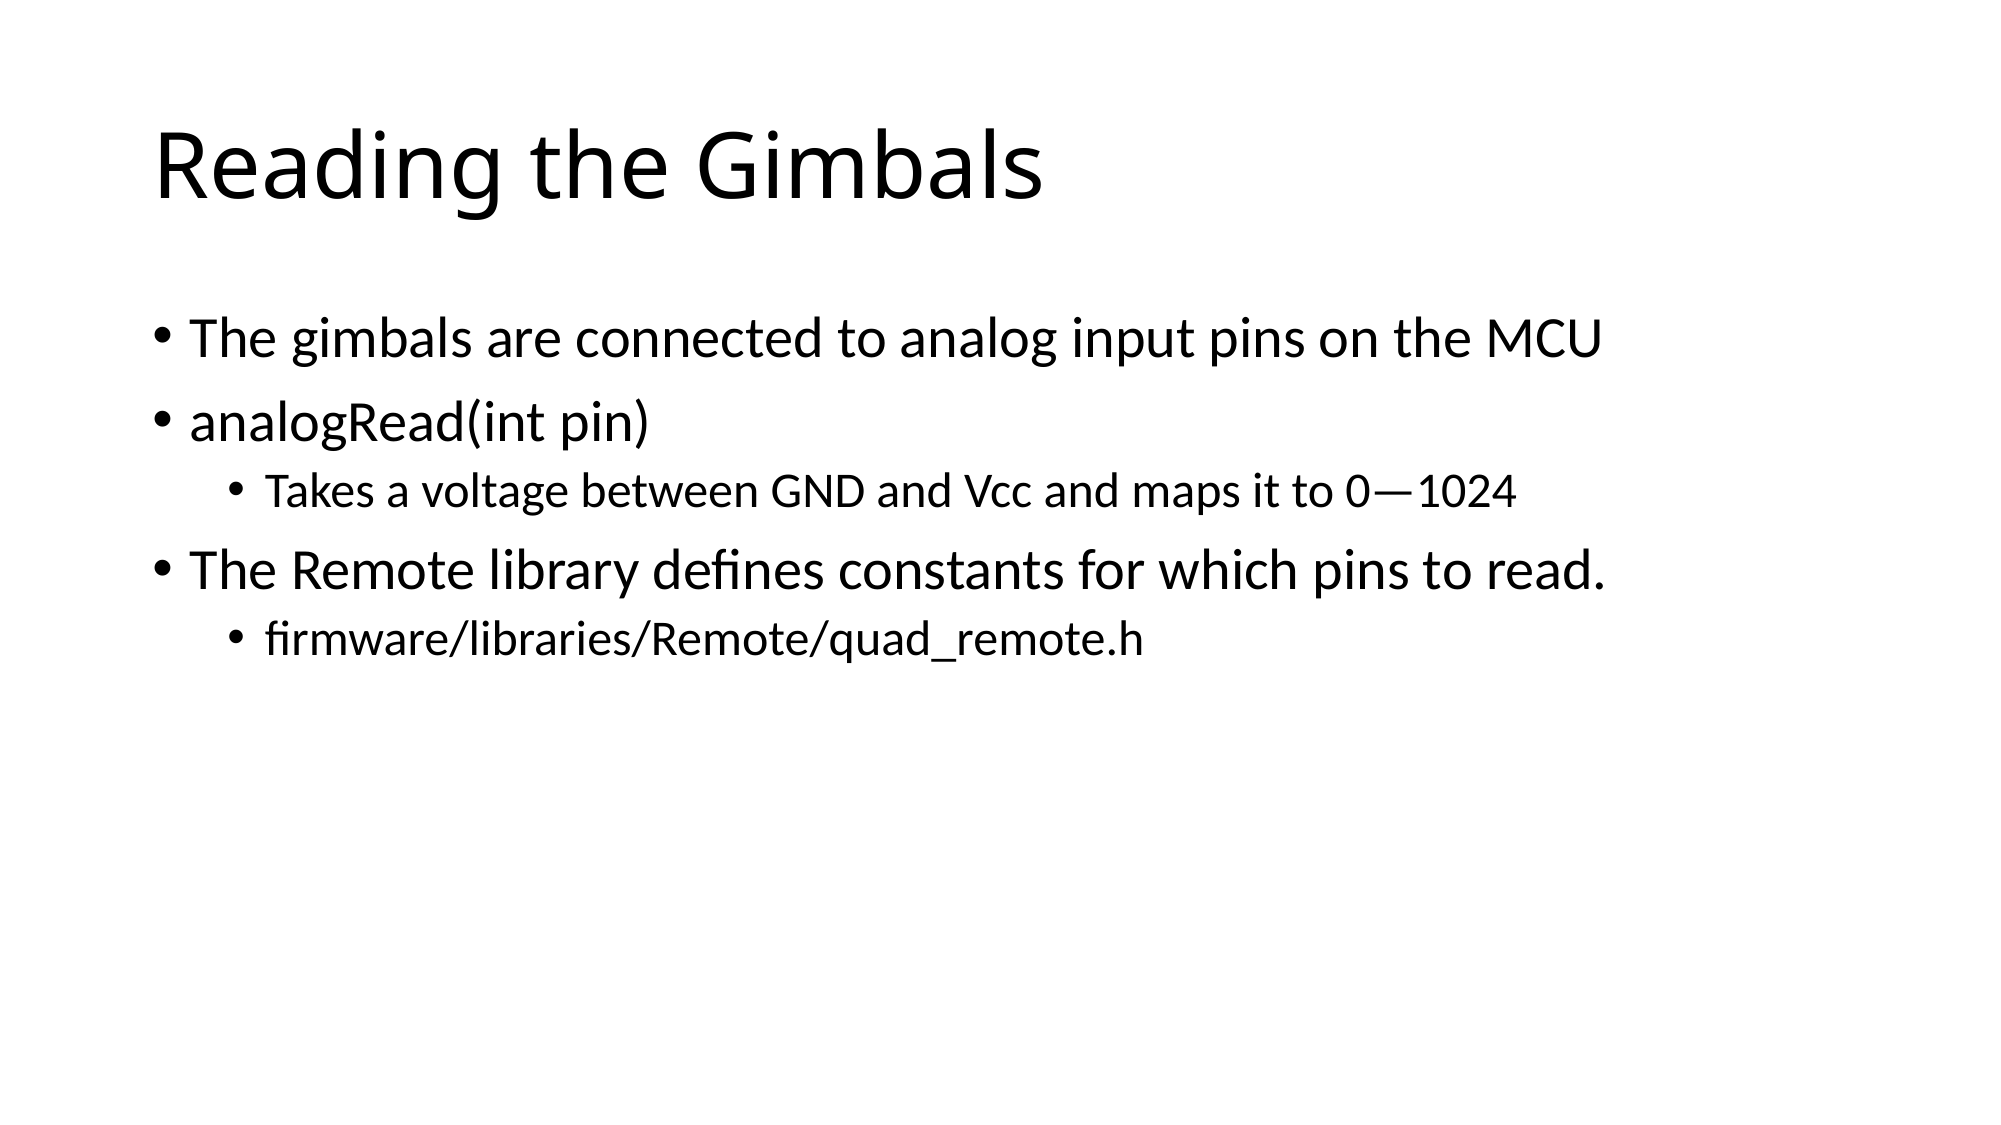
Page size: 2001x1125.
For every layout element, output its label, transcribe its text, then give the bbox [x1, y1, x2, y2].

title Reading the Gimbals [137, 59, 1863, 278]
list The gimbals are connected to analog input pins on the MCU analogRead(int pin) Takes a voltage between GND and Vcc and maps it to 0—1024 The Remote library defines constants for which pins to read. firmware/libraries/Remote/quad_remote.h [137, 299, 1863, 1014]
